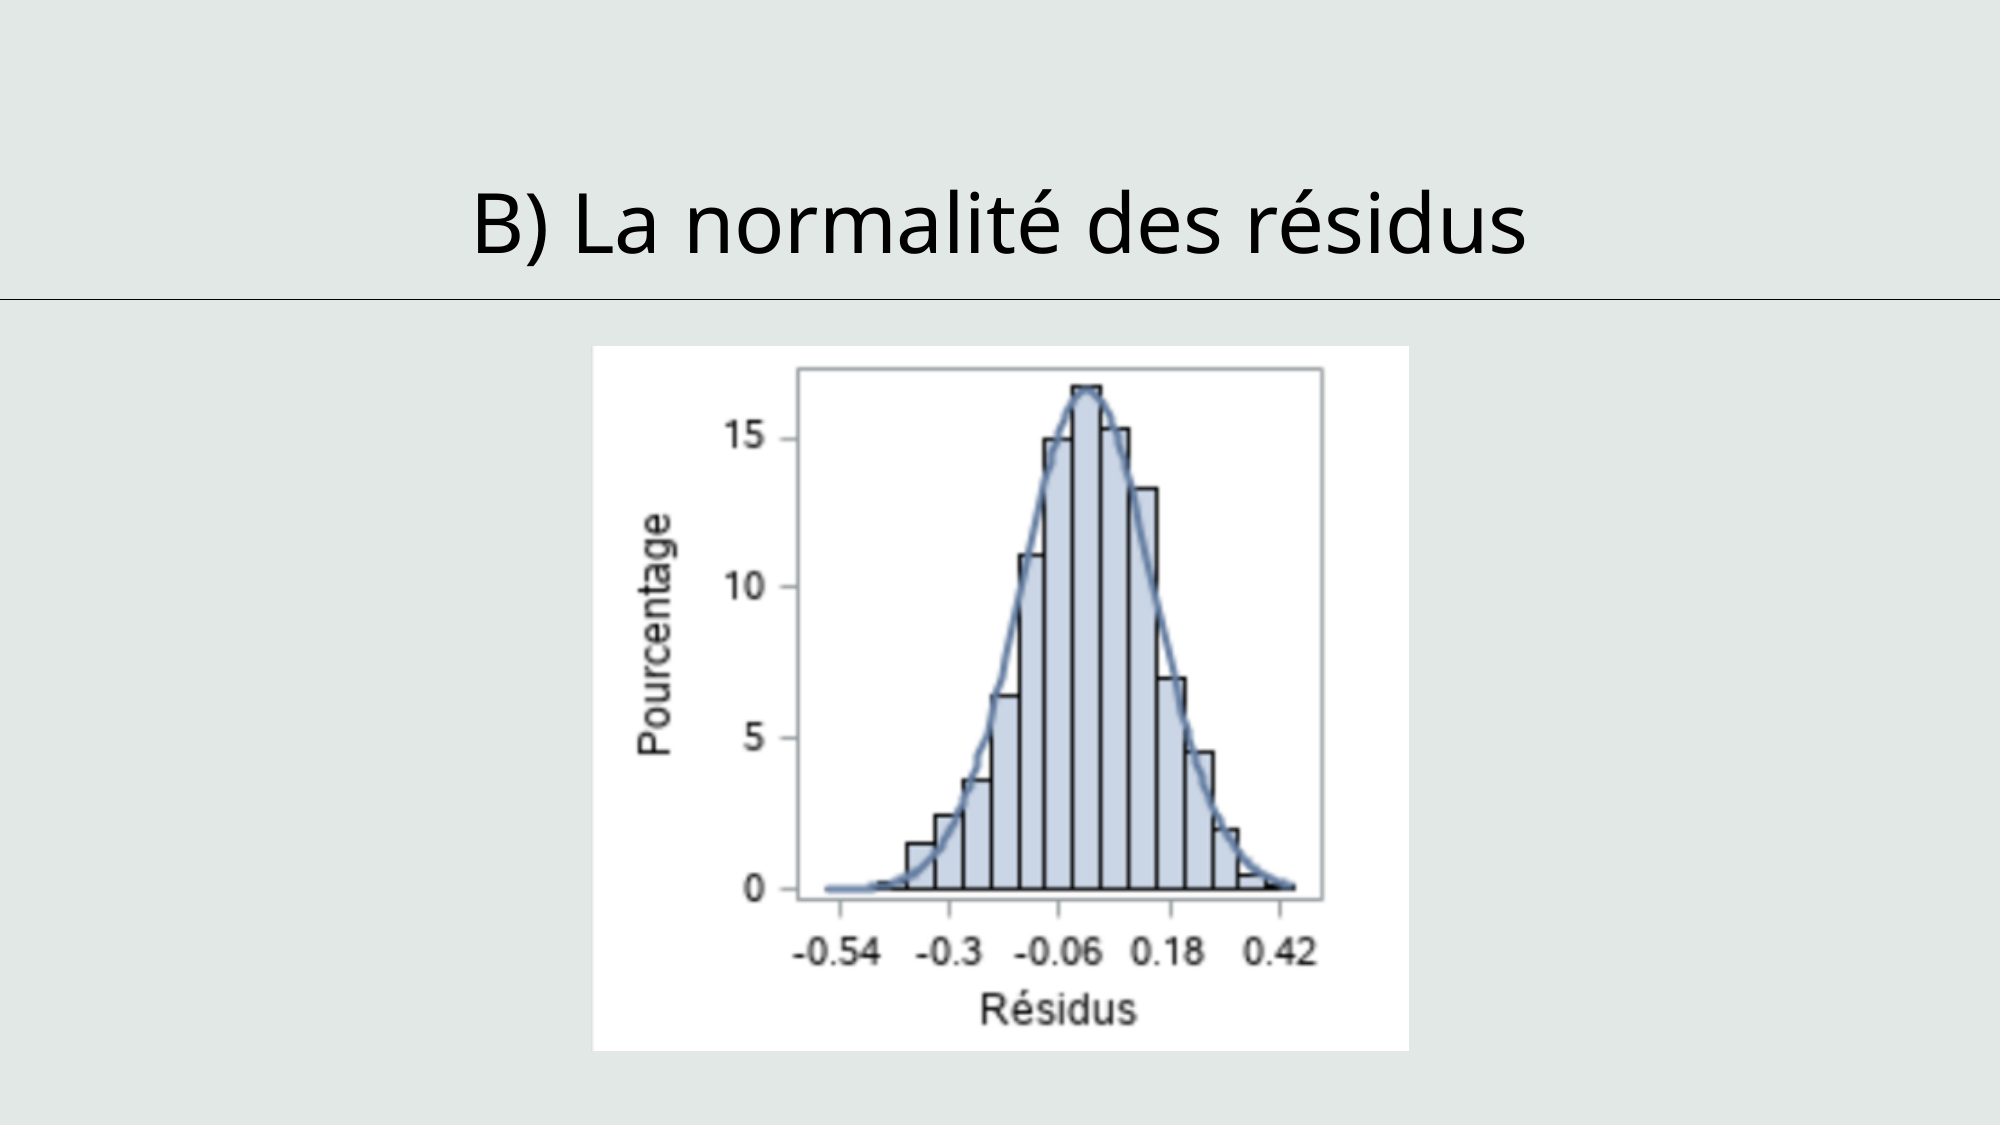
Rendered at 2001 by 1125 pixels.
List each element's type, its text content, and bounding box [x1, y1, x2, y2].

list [591, 346, 1409, 1051]
title B) La normalité des résidus [137, 95, 1863, 280]
